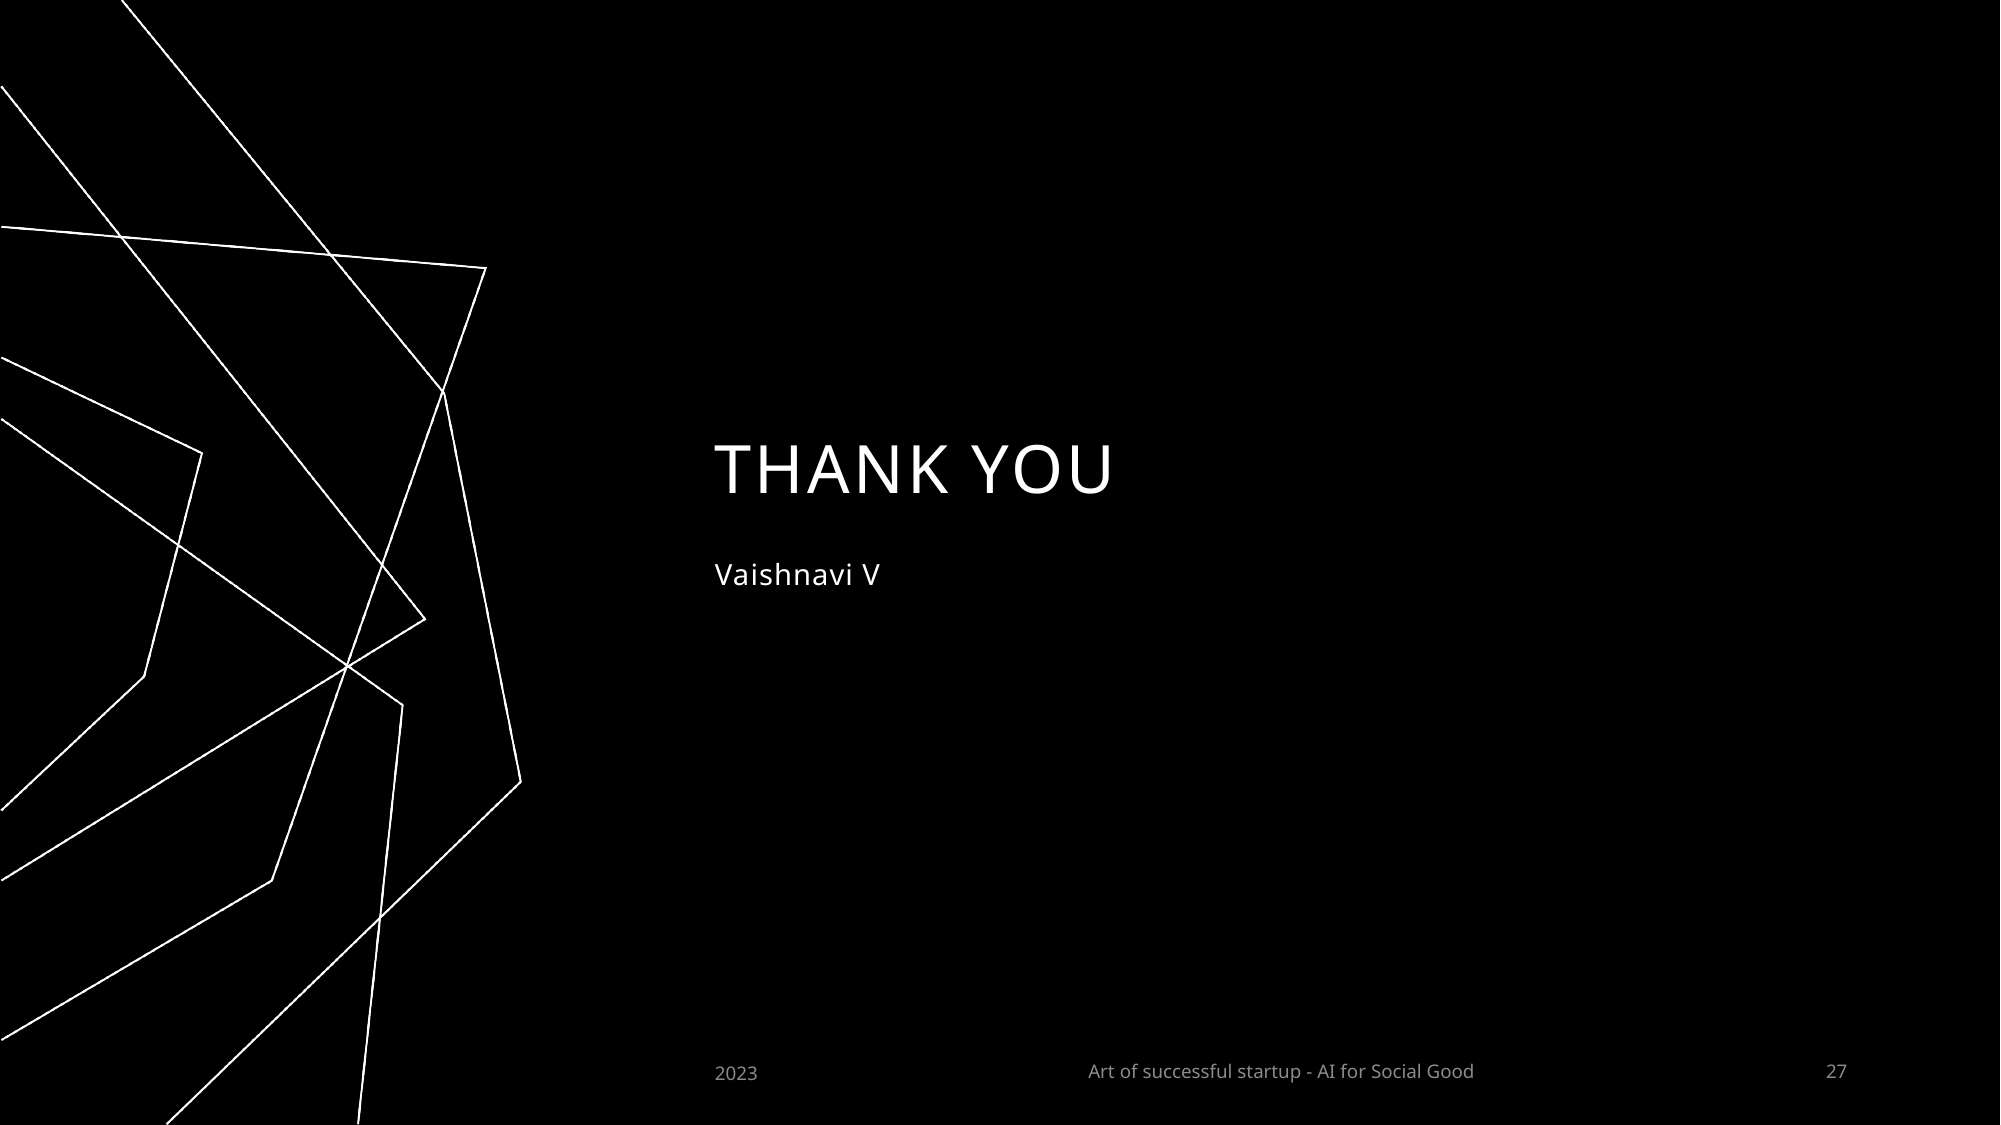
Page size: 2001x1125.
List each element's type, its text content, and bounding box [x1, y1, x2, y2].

slide_number 2023 [699, 1042, 992, 1103]
title THANK YOU [699, 265, 1386, 516]
footer Art of successful startup - AI for Social Good [1062, 1042, 1500, 1103]
picture [0, 0, 522, 1125]
subtitle Vaishnavi V [699, 531, 1386, 860]
slide_number 27 [1571, 1042, 1863, 1103]
